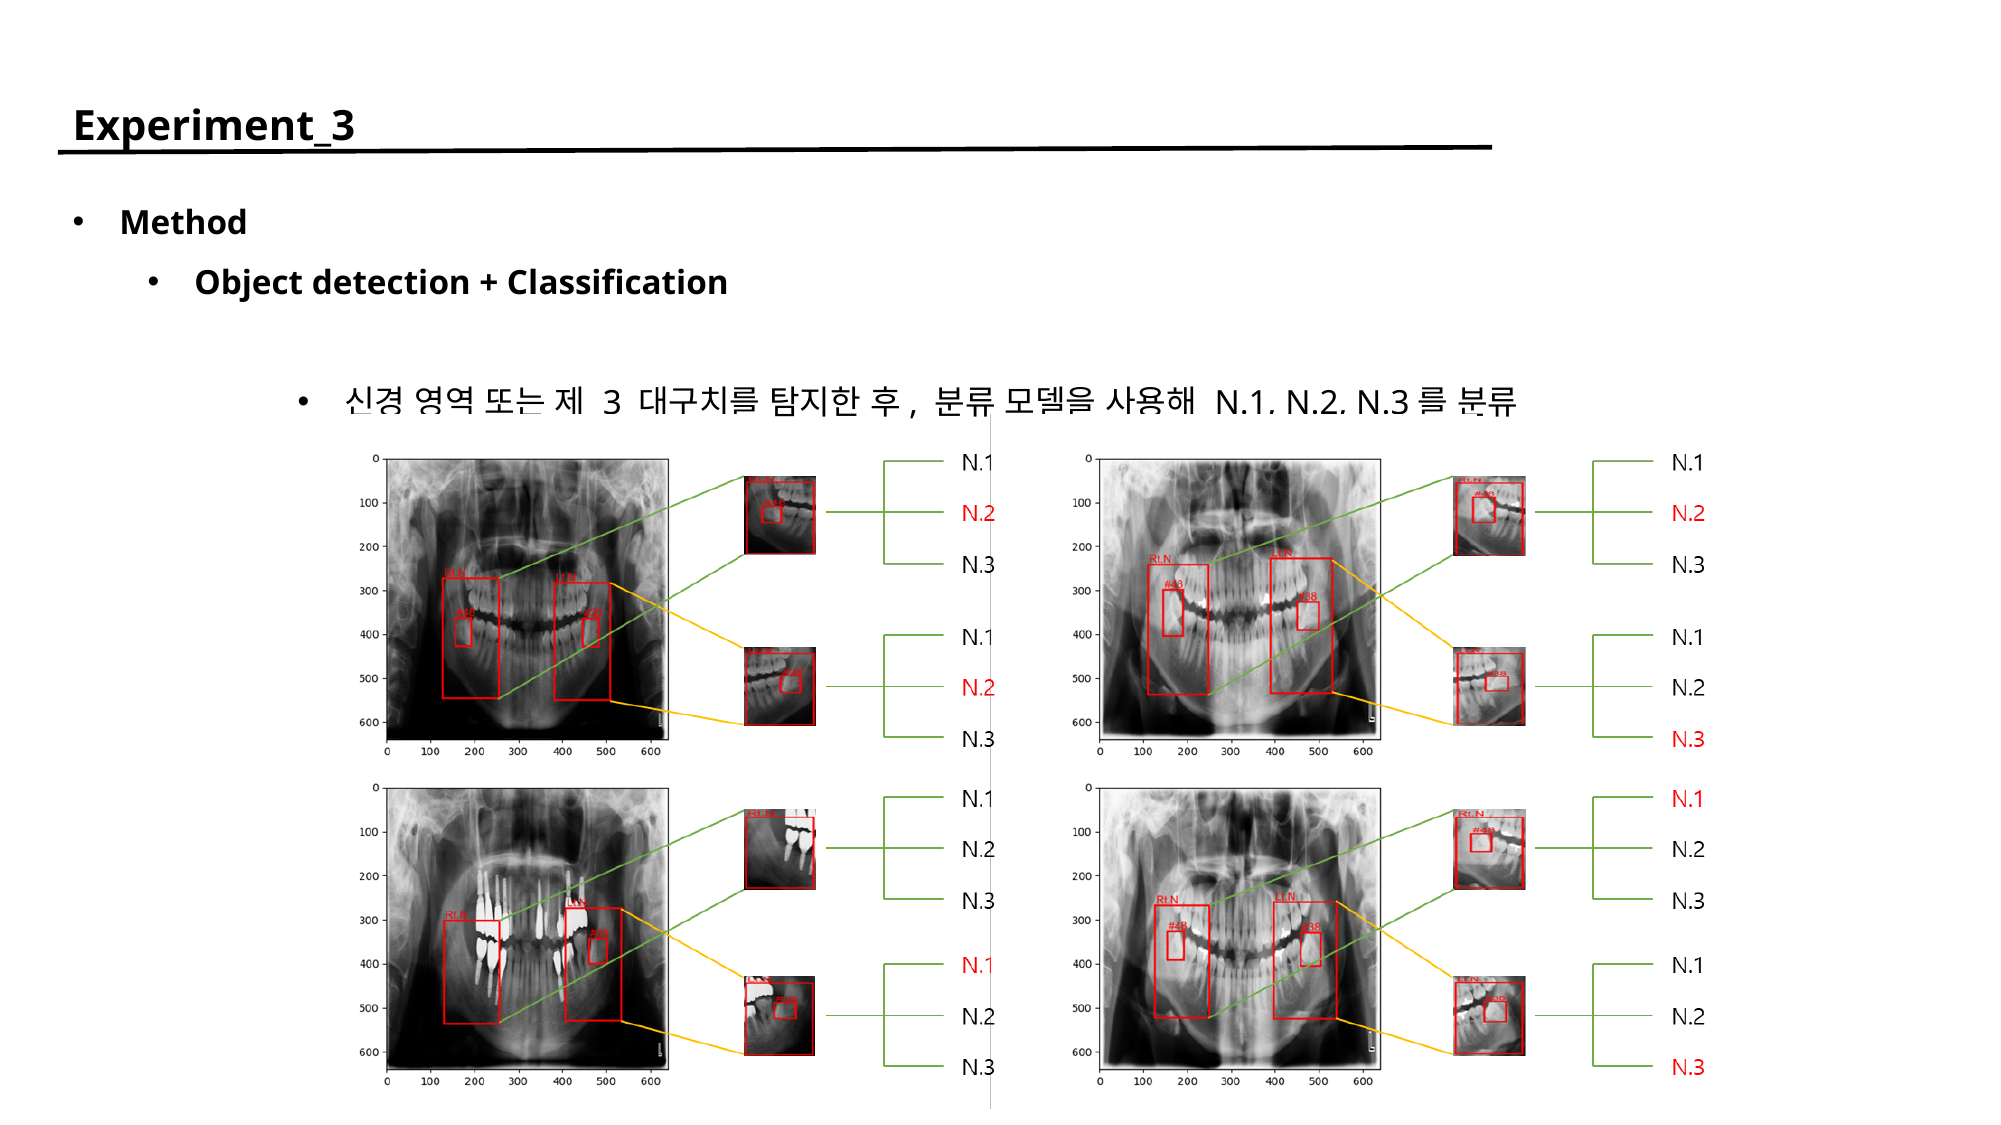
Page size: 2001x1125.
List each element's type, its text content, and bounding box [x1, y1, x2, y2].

text_box Method Object detection + Classification 신경 영역 또는 제 3 대구치를 탐지한 후, 분류 모델을 사용해 N.1, N.2, N.3를 분류 [57, 174, 1952, 429]
text_box Experiment_3 [57, 66, 1943, 156]
picture [277, 414, 1723, 1109]
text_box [57, 147, 1492, 153]
